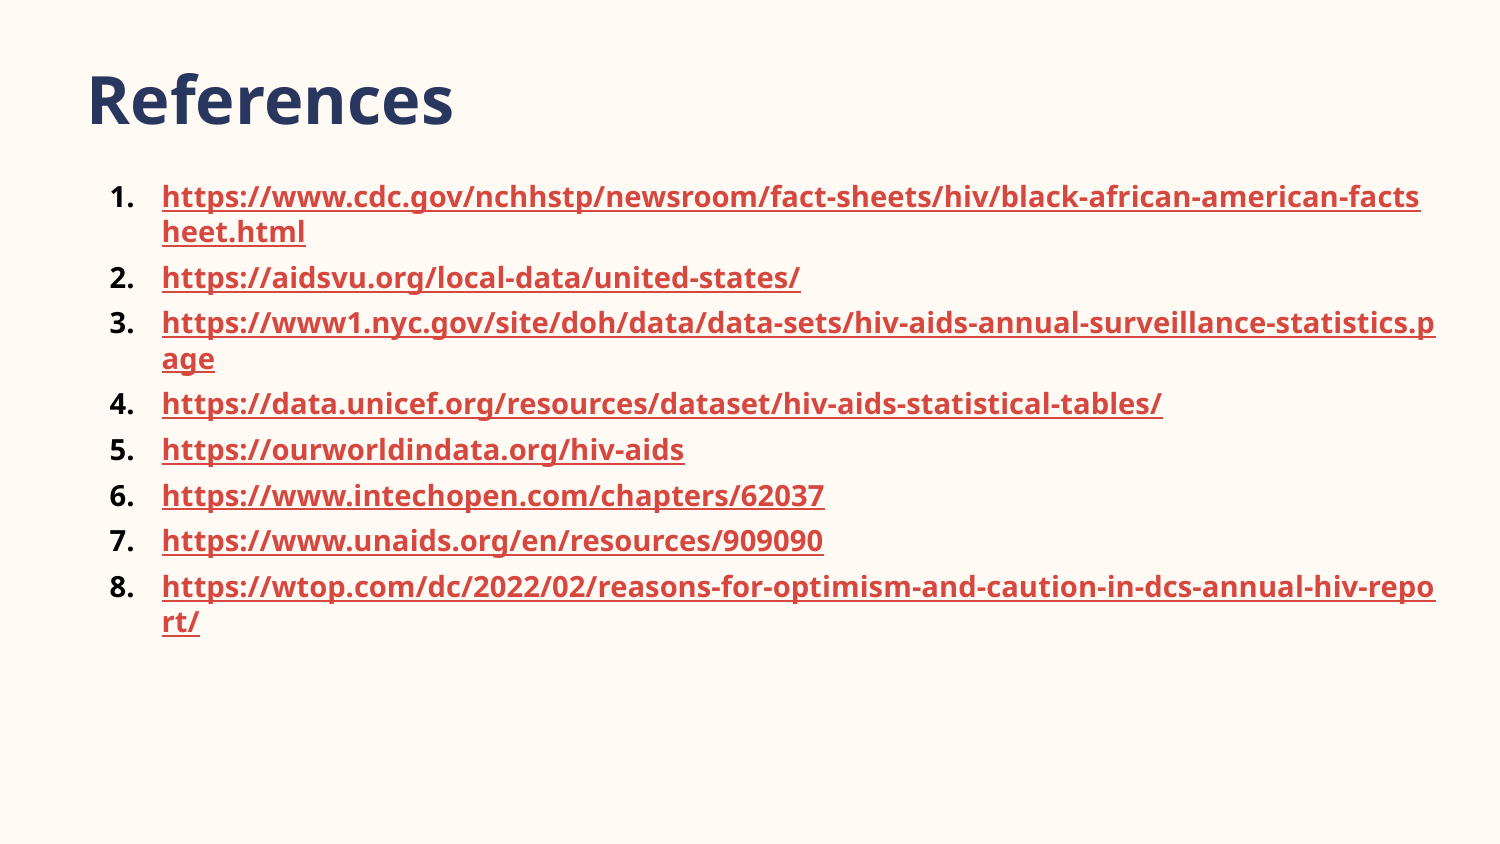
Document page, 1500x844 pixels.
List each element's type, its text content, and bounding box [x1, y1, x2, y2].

text_box References https://www.cdc.gov/nchhstp/newsroom/fact-sheets/hiv/black-african-american-factsheet.html https://aidsvu.org/local-data/united-states/ https://www1.nyc.gov/site/doh/data/data-sets/hiv-aids-annual-surveillance-statistics.page https://data.unicef.org/resources/dataset/hiv-aids-statistical-tables/ https://ourworldindata.org/hiv-aids https://www.intechopen.com/chapters/62037 https://www.unaids.org/en/resources/909090 https://wtop.com/dc/2022/02/reasons-for-optimism-and-caution-in-dcs-annual-hiv-report/ [71, 42, 1454, 634]
